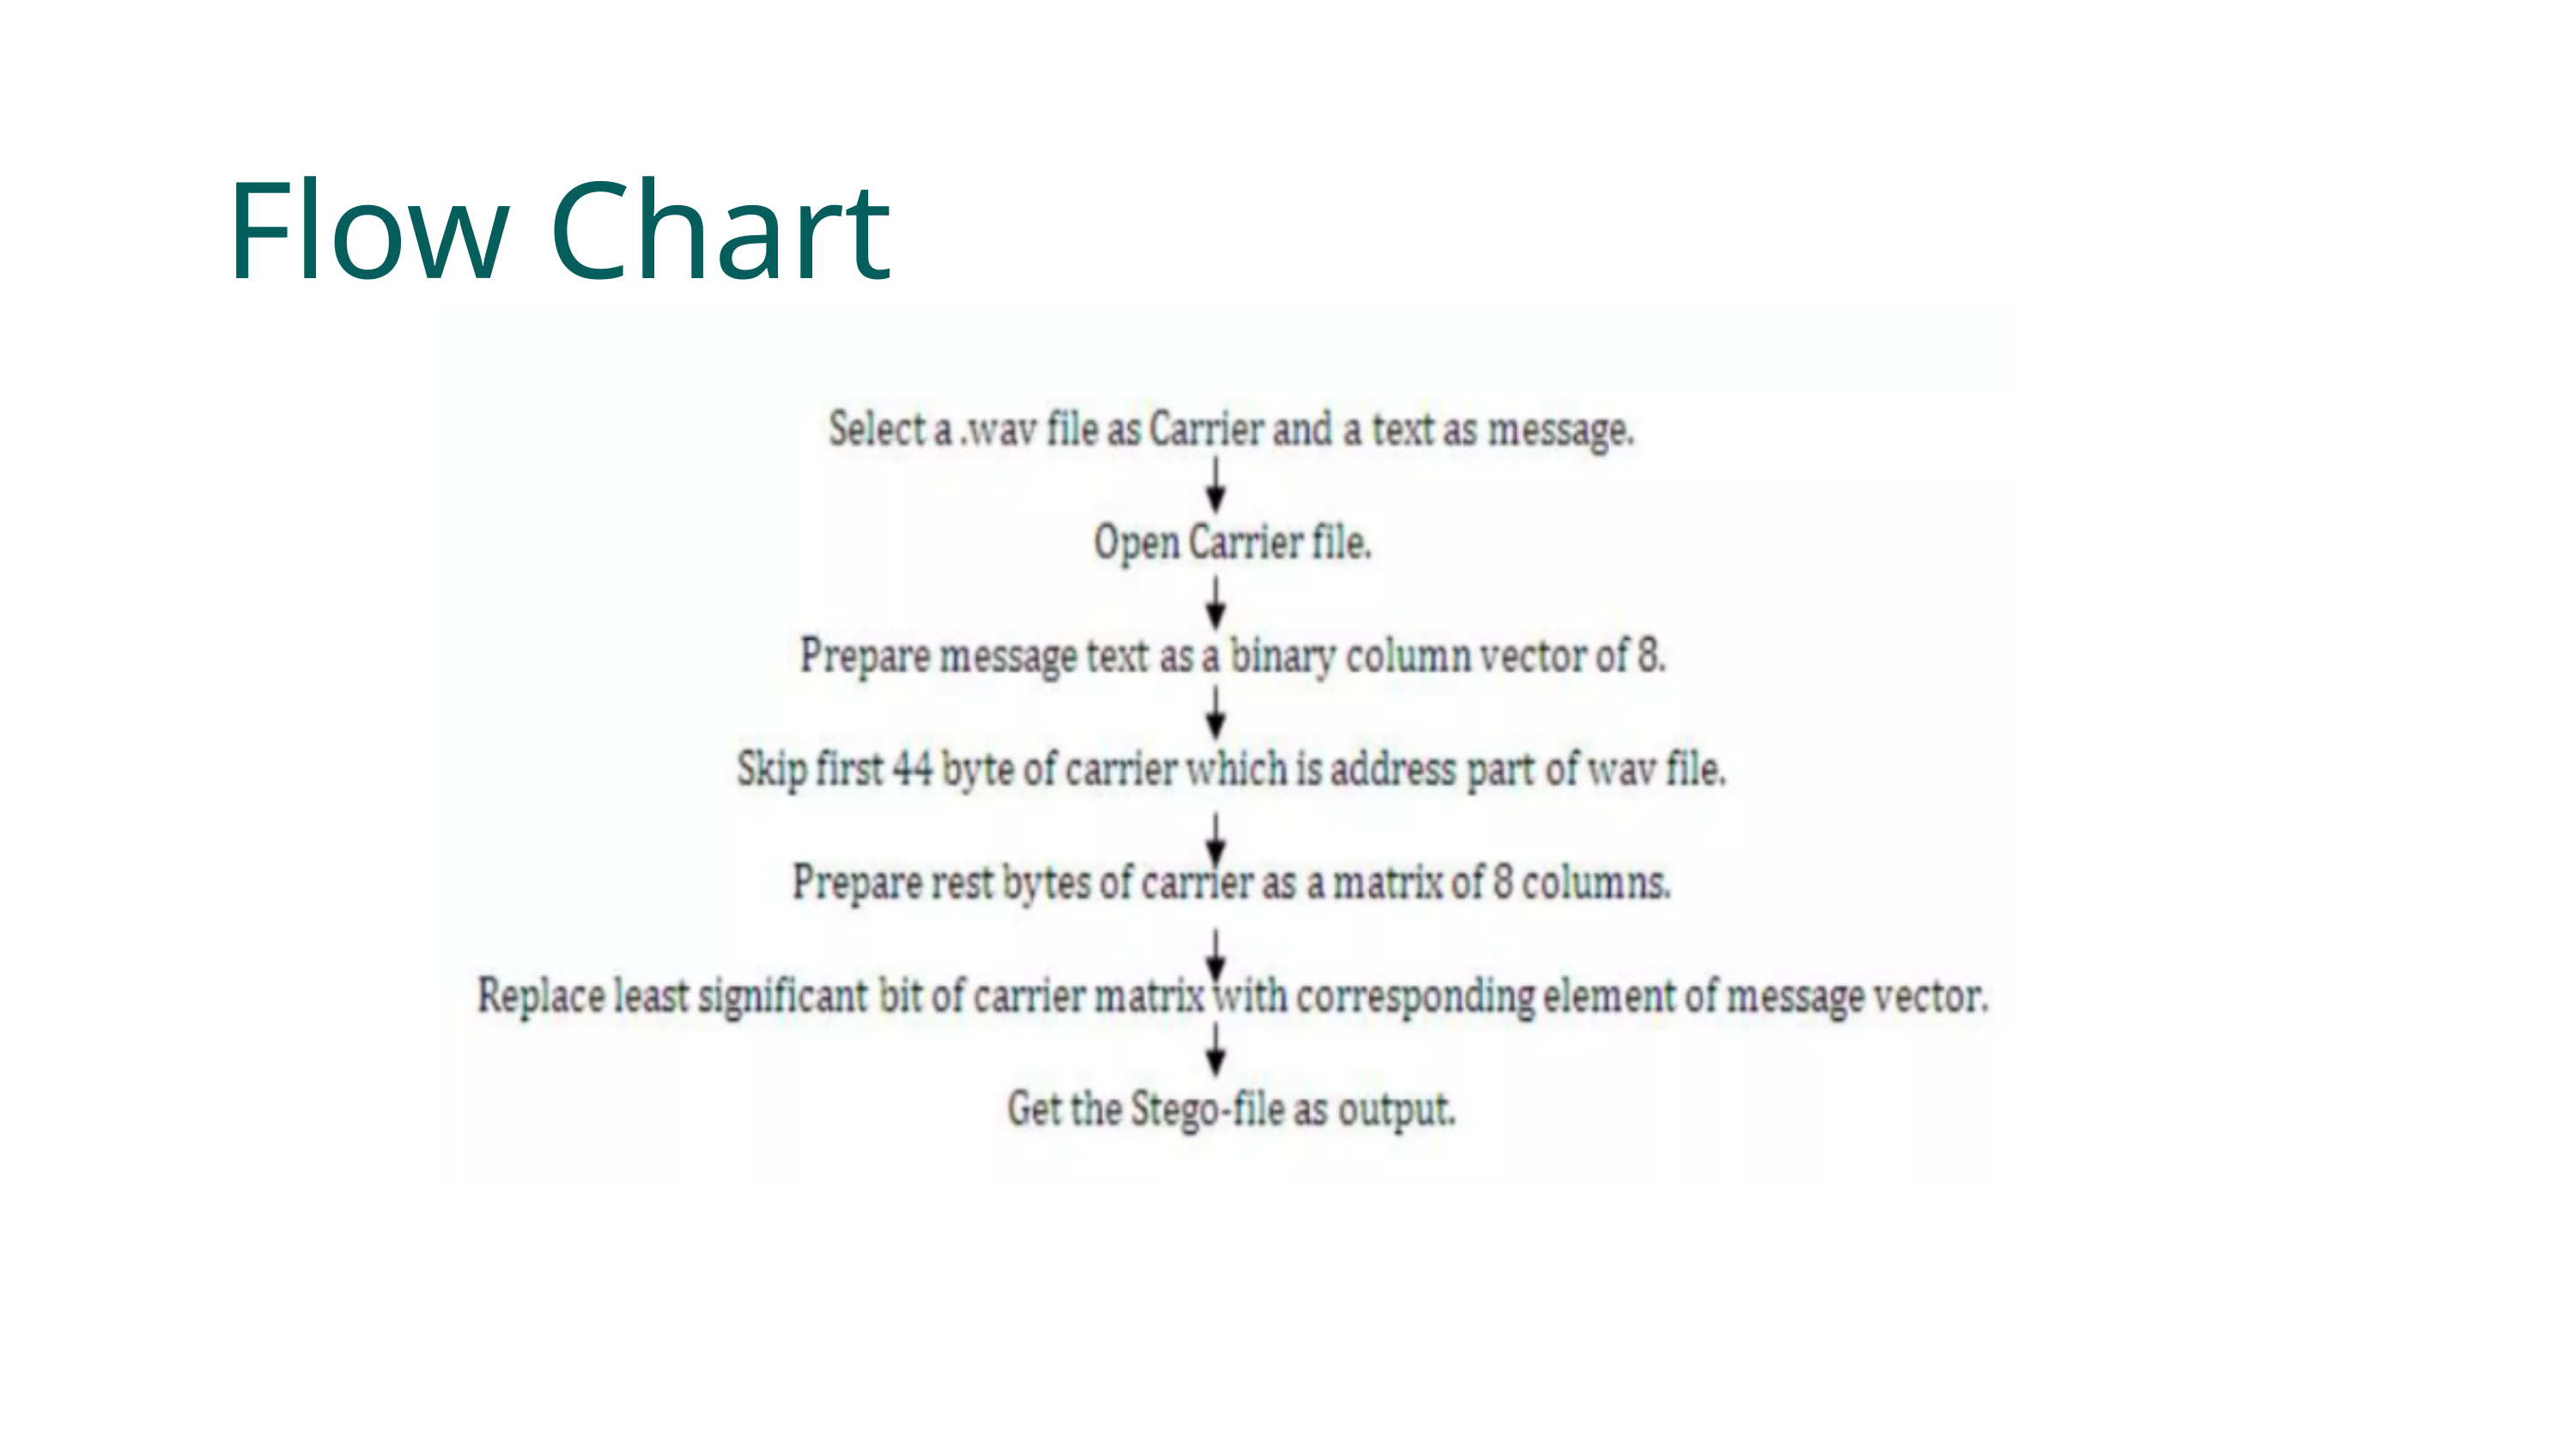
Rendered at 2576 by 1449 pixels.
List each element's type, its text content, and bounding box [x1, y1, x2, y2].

text_box Flow Chart [223, 112, 1742, 306]
picture [438, 307, 2015, 1191]
